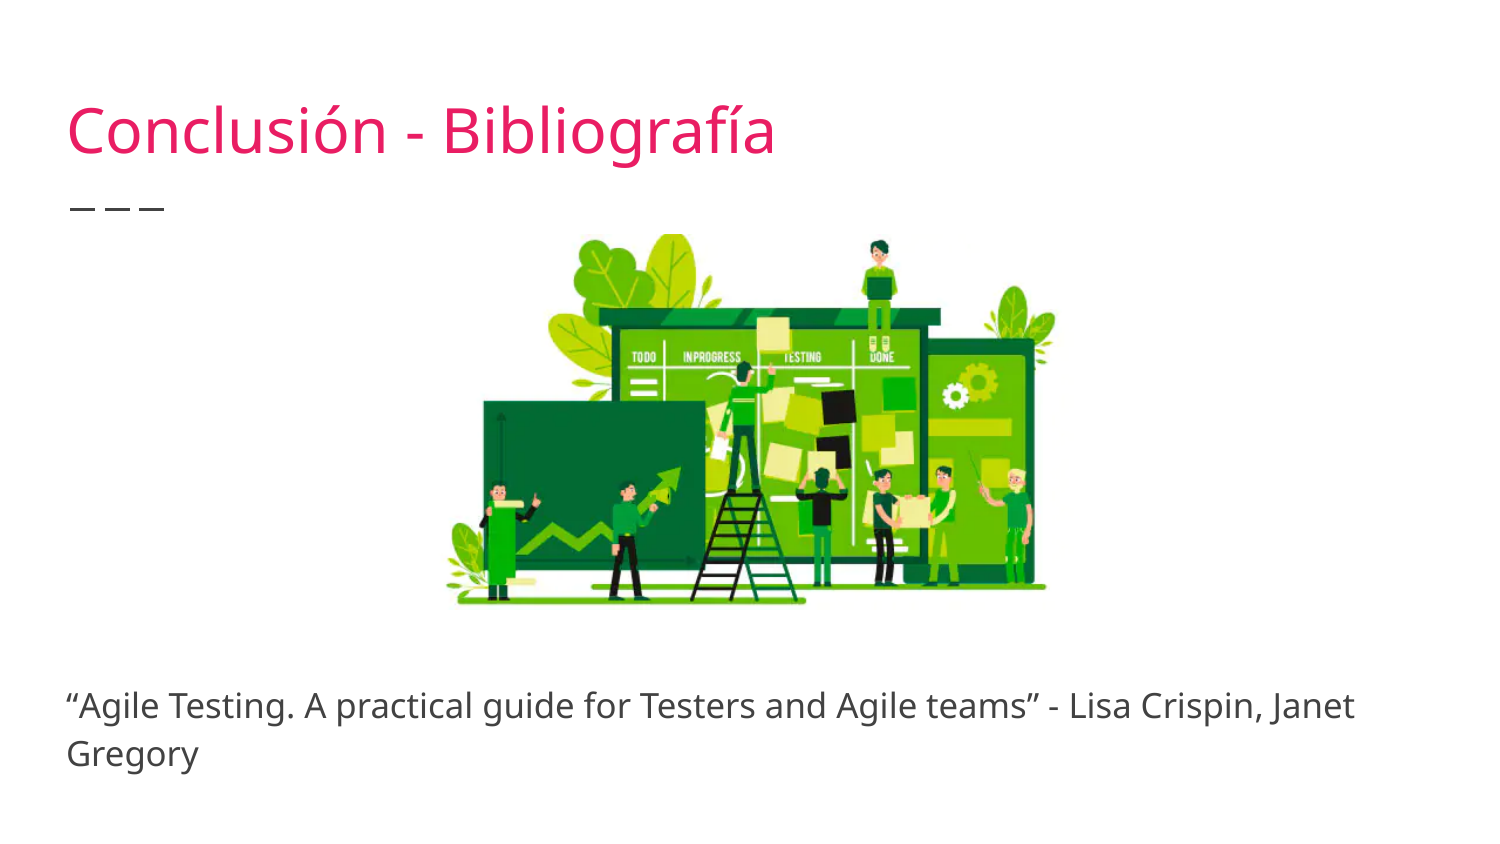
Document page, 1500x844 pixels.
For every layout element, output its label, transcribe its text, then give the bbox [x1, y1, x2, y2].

picture [0, 234, 1500, 610]
title Conclusión - Bibliografía [51, 61, 1449, 182]
list “Agile Testing. A practical guide for Testers and Agile teams” - Lisa Crispin, Janet Gregory [51, 619, 1449, 792]
